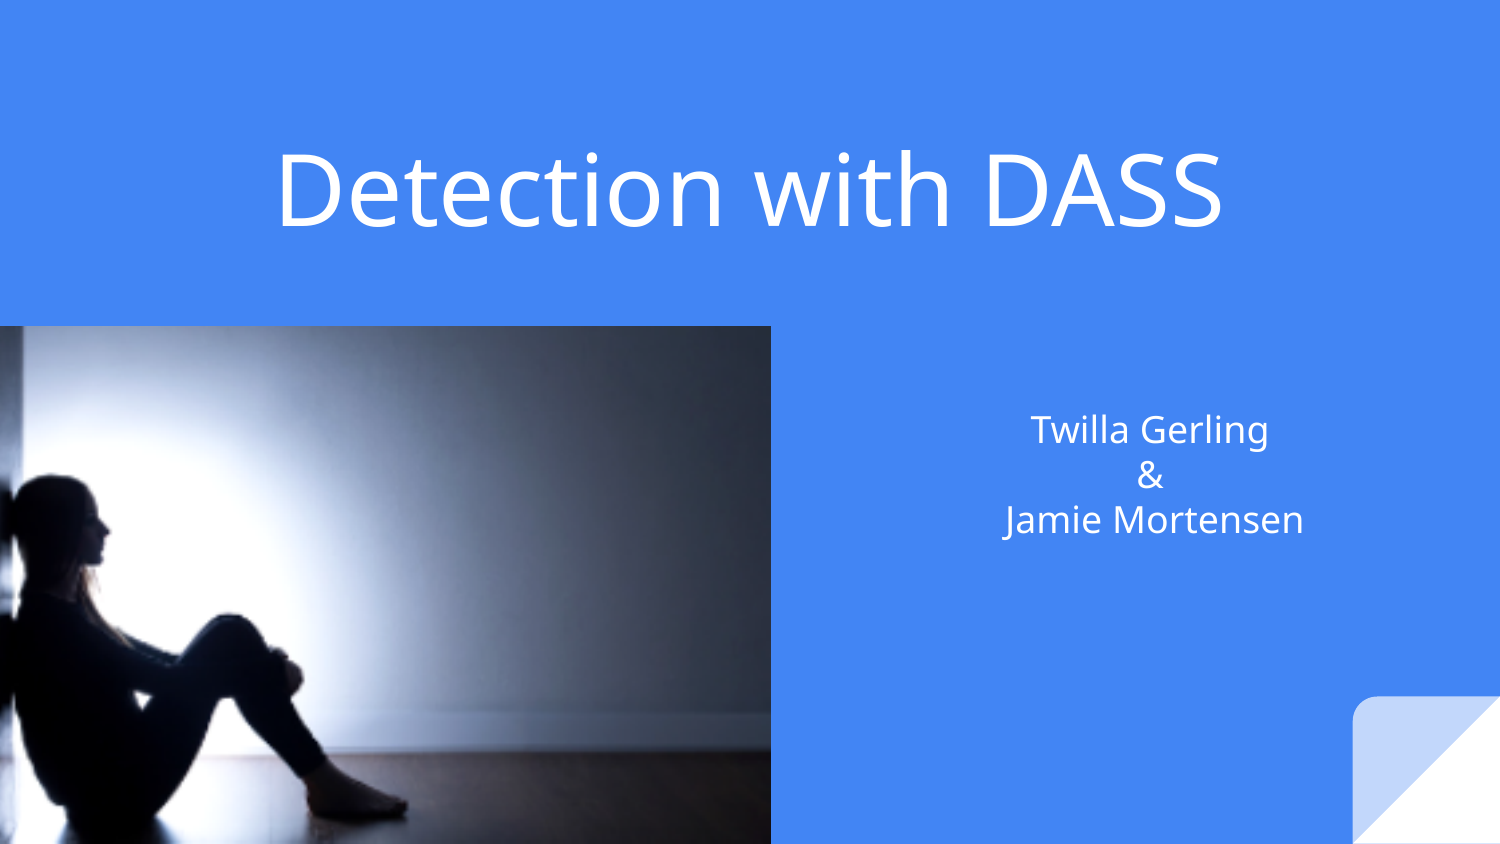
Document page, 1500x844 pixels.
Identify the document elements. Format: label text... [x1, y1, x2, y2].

subtitle Twilla Gerling & Jamie Mortensen [946, 391, 1364, 564]
title Detection with DASS [75, 107, 1425, 261]
picture [0, 326, 772, 844]
